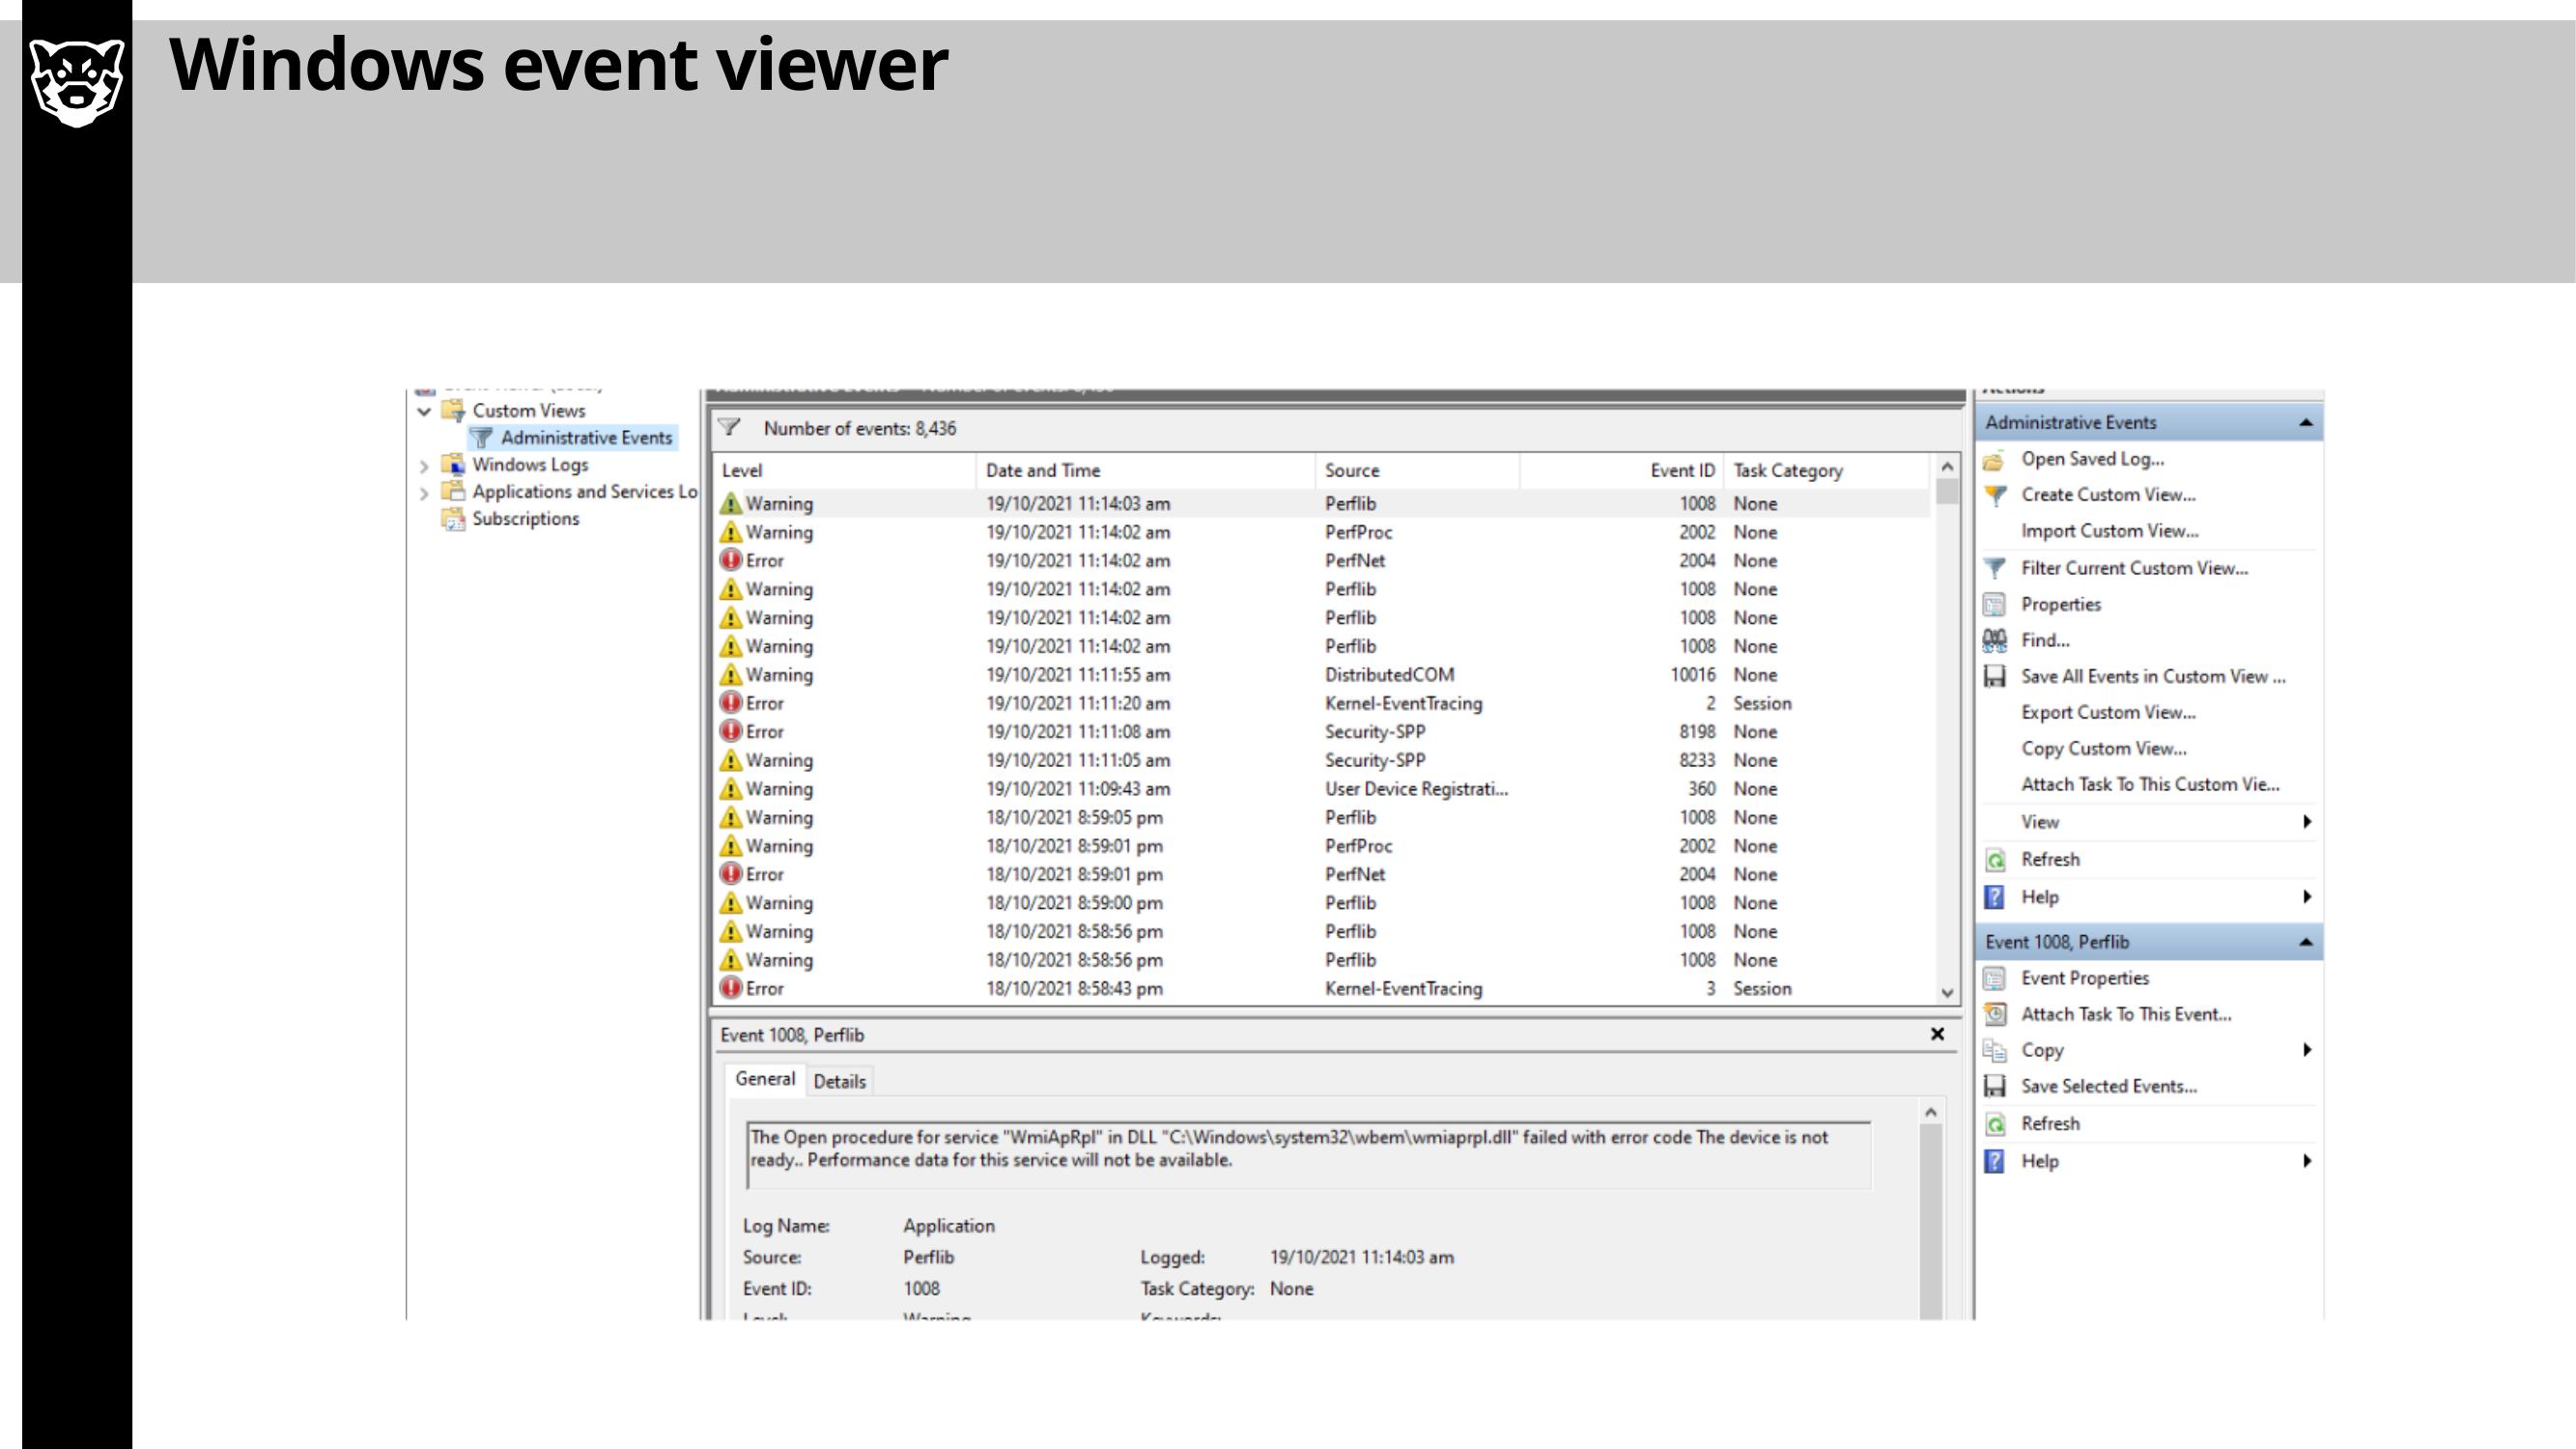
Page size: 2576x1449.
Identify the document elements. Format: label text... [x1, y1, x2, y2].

picture [406, 355, 2327, 1361]
title Windows event viewer [155, 19, 2447, 283]
picture [28, 38, 127, 129]
